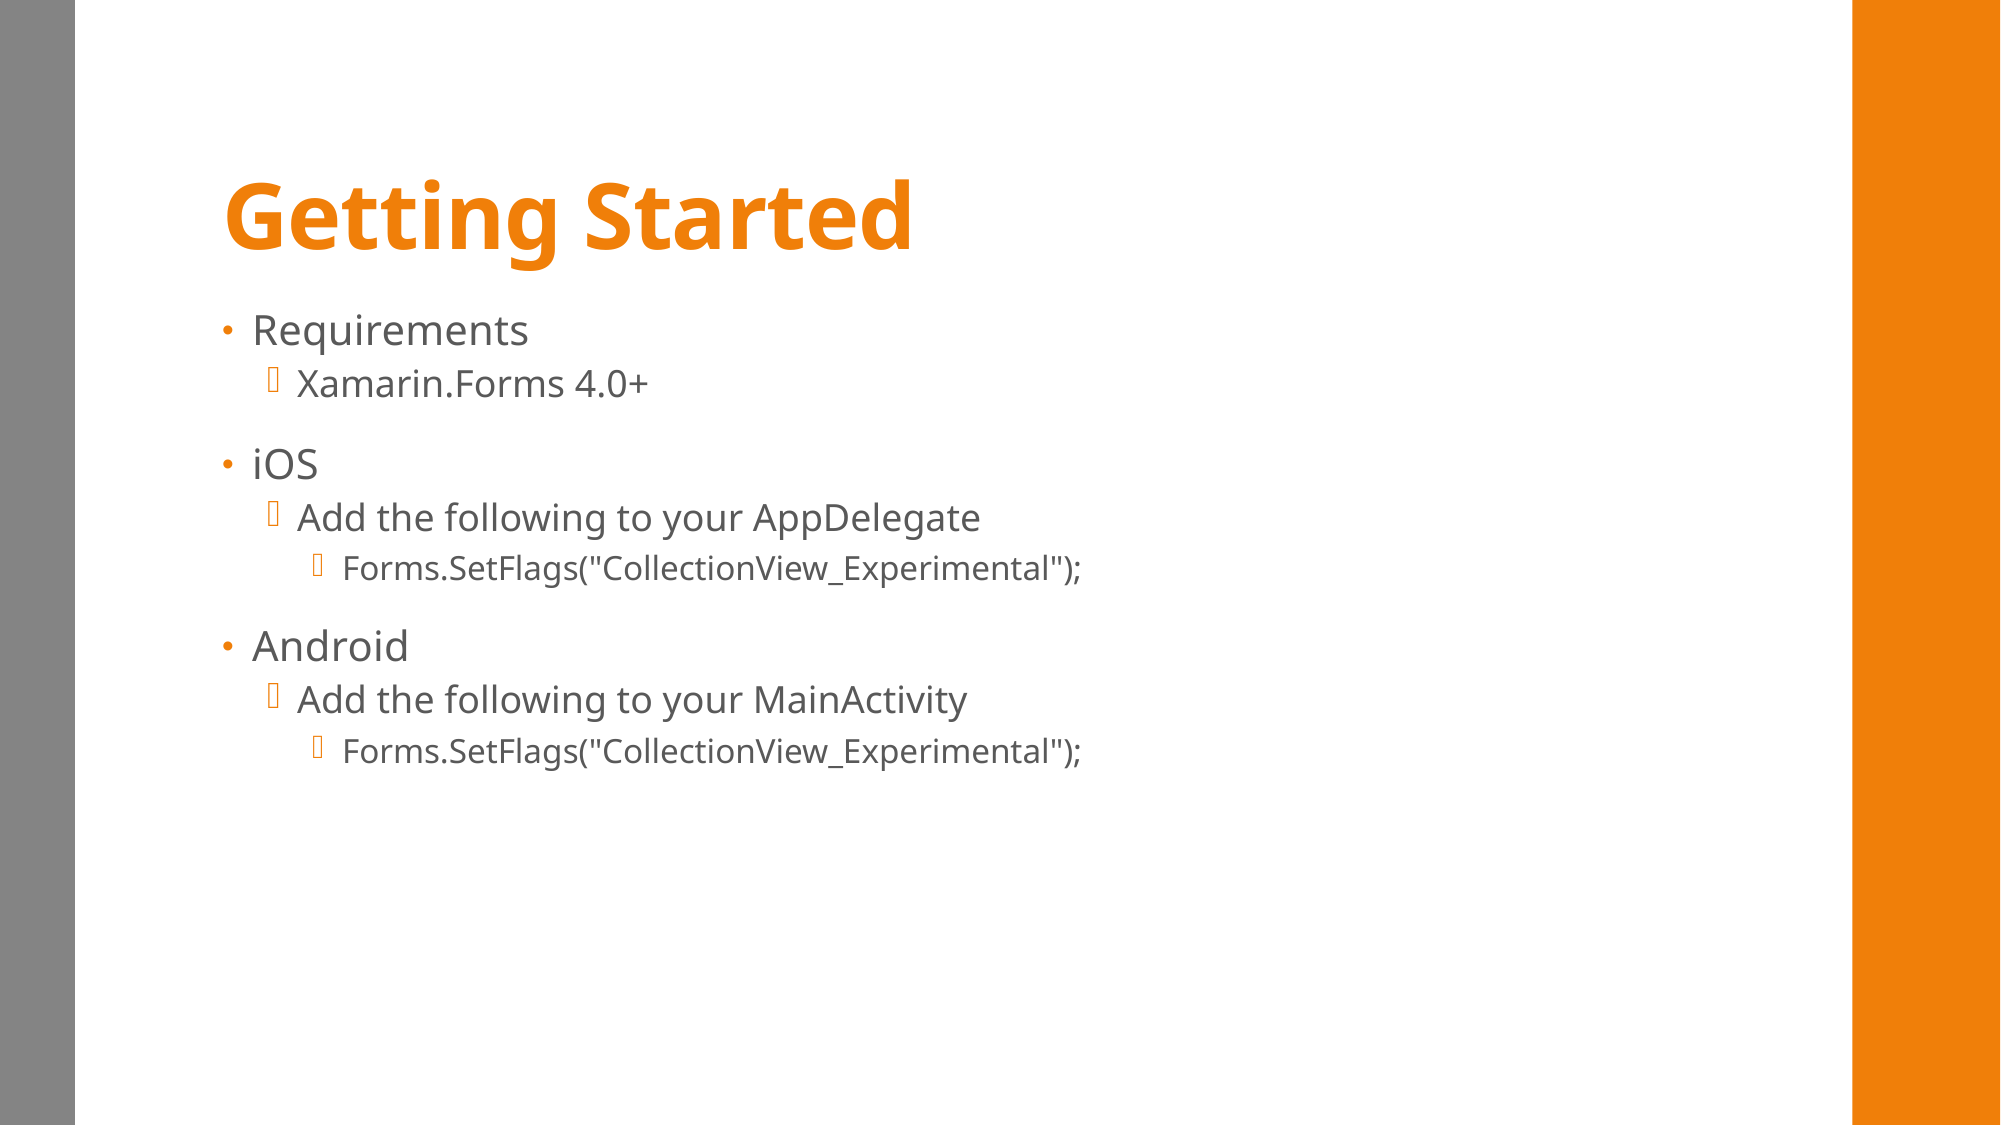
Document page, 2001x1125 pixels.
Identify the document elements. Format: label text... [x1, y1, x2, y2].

title Getting Started [206, 48, 1797, 278]
list Requirements Xamarin.Forms 4.0+ iOS Add the following to your AppDelegate Forms.SetFlags("CollectionView_Experimental"); Android Add the following to your MainActivity Forms.SetFlags("CollectionView_Experimental"); [206, 299, 1617, 1014]
